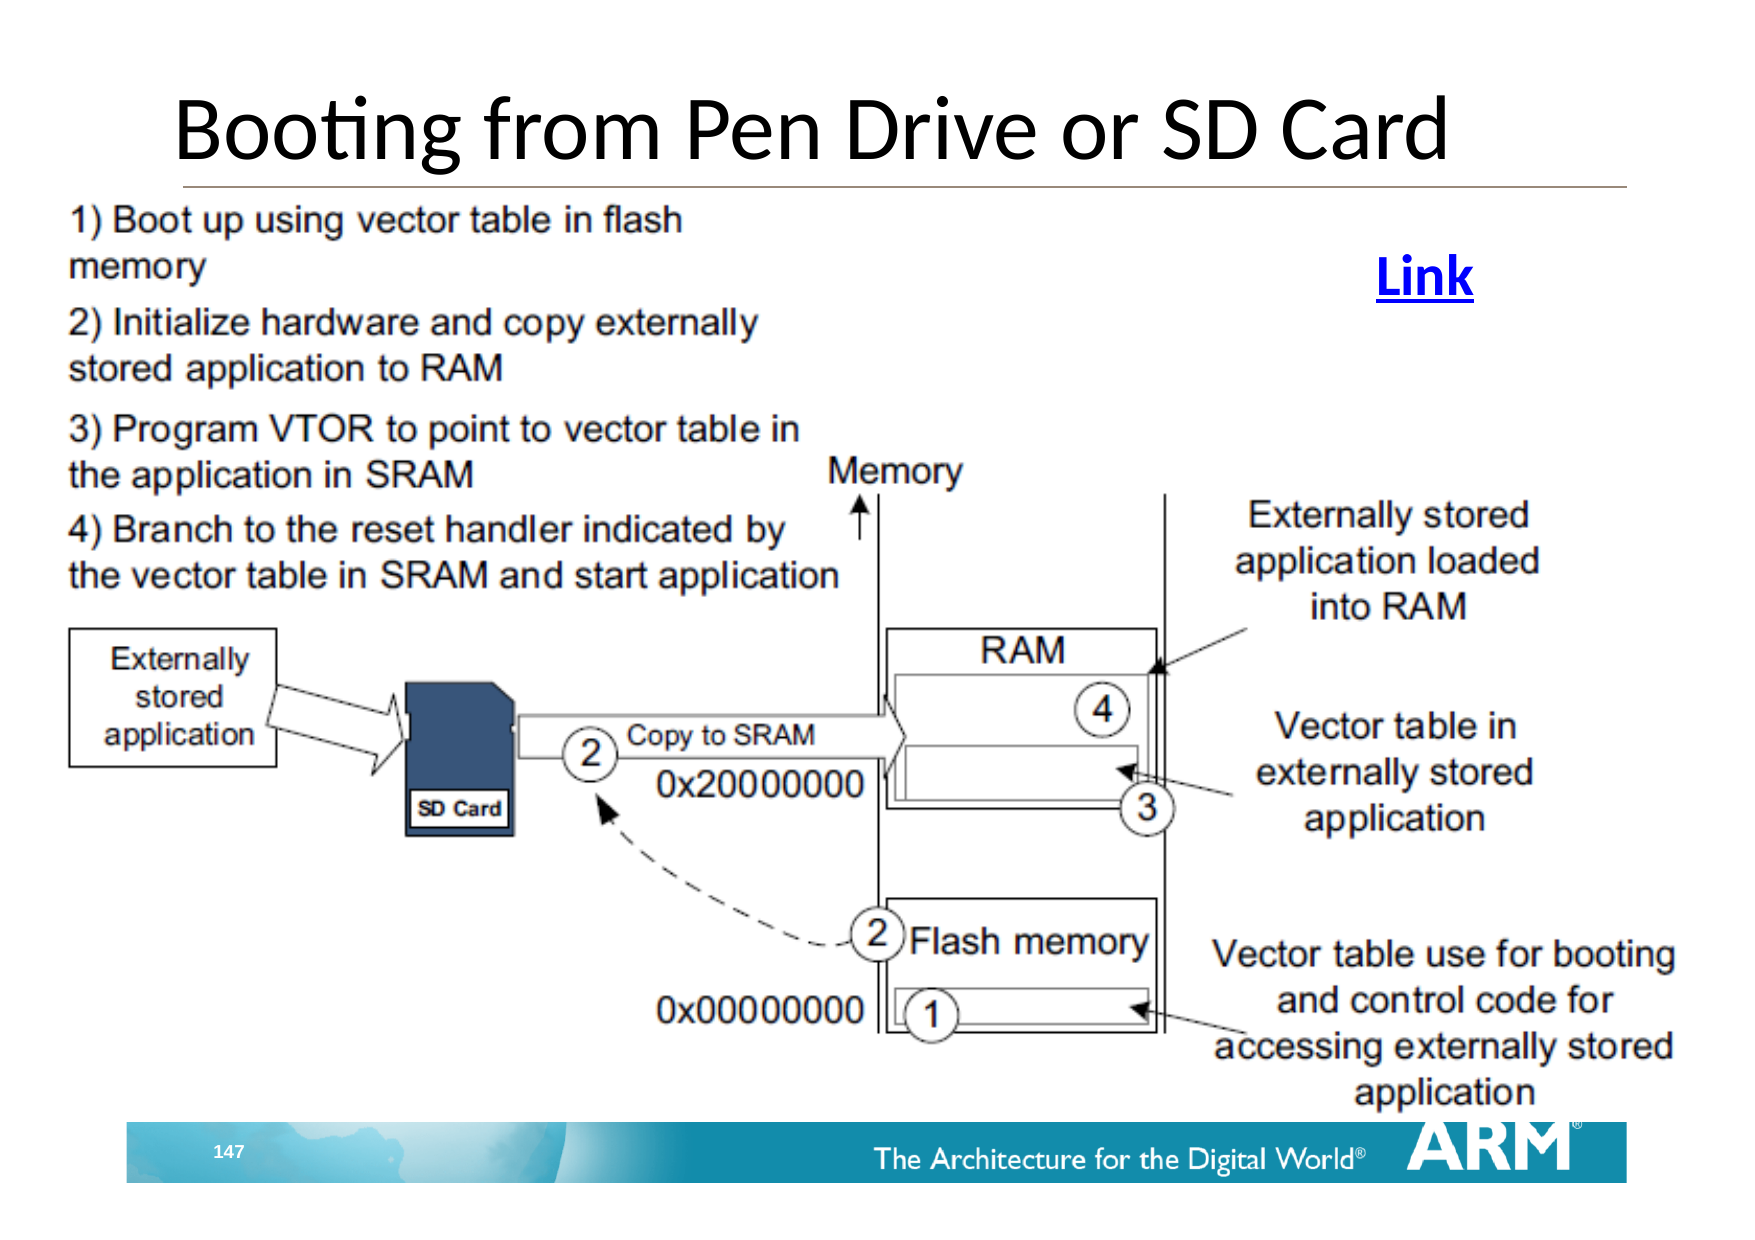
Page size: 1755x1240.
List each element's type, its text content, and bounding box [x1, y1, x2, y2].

slide_number 147 [198, 1139, 287, 1187]
picture [48, 189, 1707, 1183]
title Booting from Pen Drive or SD Card [173, 80, 1581, 172]
